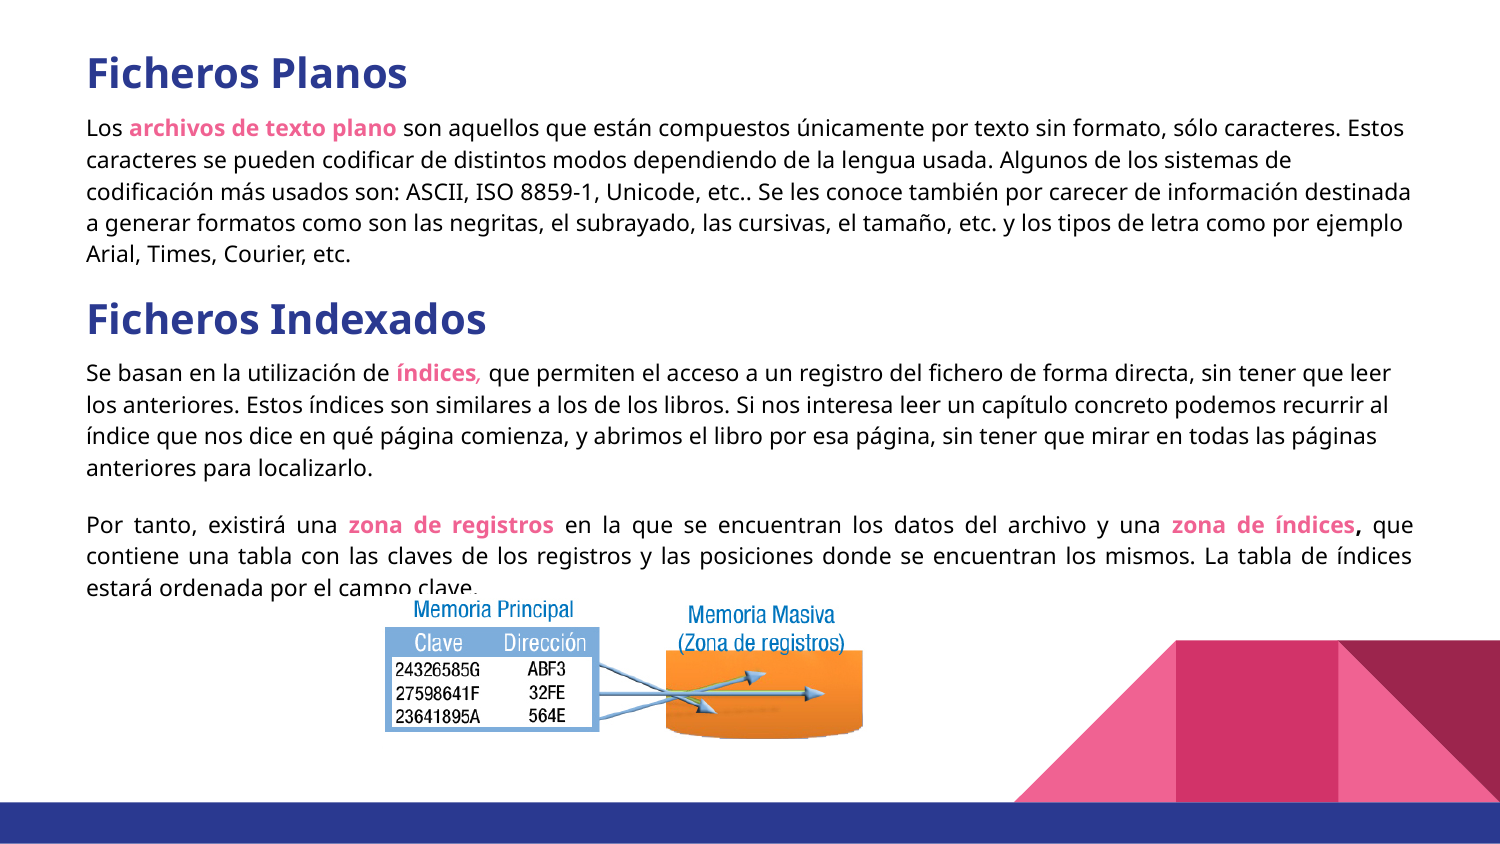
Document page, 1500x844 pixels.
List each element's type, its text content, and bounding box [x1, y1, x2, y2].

picture [382, 594, 868, 749]
list Ficheros Planos Los archivos de texto plano son aquellos que están compuestos únicamente por texto sin formato, sólo caracteres. Estos caracteres se pueden codificar de distintos modos dependiendo de la lengua usada. Algunos de los sistemas de codificación más usados son: ASCII, ISO 8859-1, Unicode, etc.. Se les conoce también por carecer de información destinada a generar formatos como son las negritas, el subrayado, las cursivas, el tamaño, etc. y los tipos de letra como por ejemplo Arial, Times, Courier, etc. Ficheros Indexados Se basan en la utilización de índices, que permiten el acceso a un registro del fichero de forma directa, sin tener que leer los anteriores. Estos índices son similares a los de los libros. Si nos interesa leer un capítulo concreto podemos recurrir al índice que nos dice en qué página comienza, y abrimos el libro por esa página, sin tener que mirar en todas las páginas anteriores para localizarlo. Por tanto, existirá una zona de registros en la que se encuentran los datos del archivo y una zona de índices, que contiene una tabla con las claves de los registros y las posiciones donde se encuentran los mismos. La tabla de índices estará ordenada por el campo clave. [71, 32, 1429, 735]
